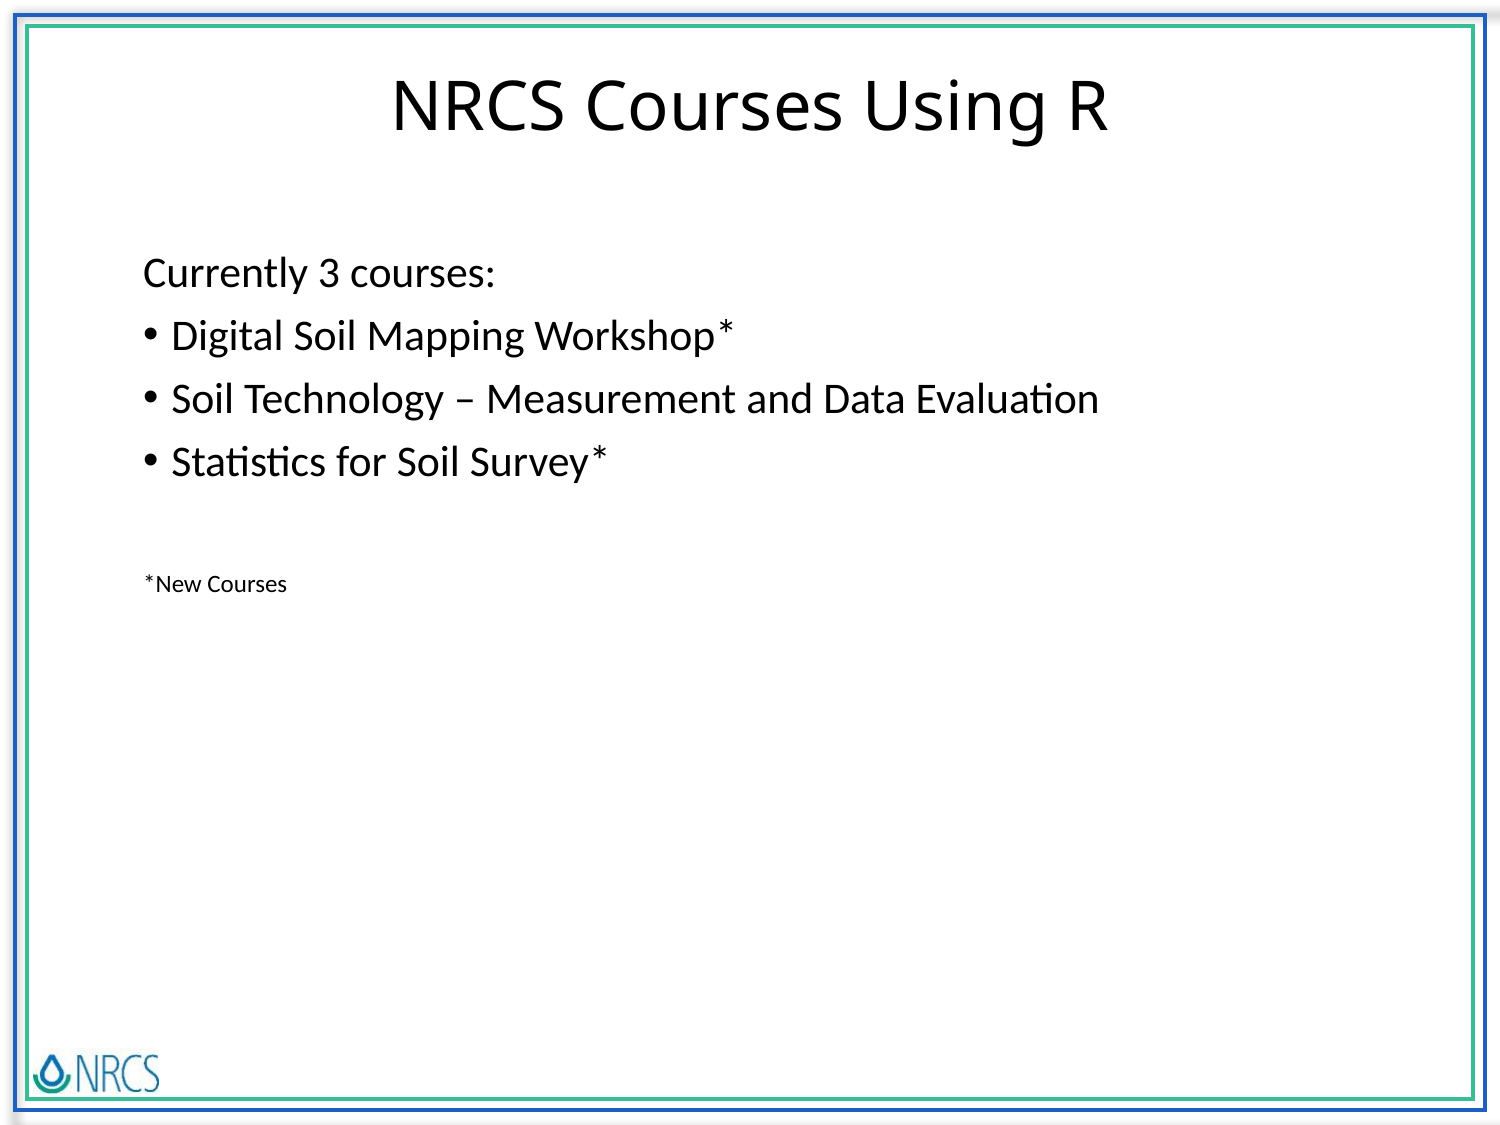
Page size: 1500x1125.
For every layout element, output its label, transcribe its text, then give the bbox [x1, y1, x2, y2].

text_box Currently 3 courses: Digital Soil Mapping Workshop* Soil Technology – Measurement and Data Evaluation Statistics for Soil Survey* *New Courses [128, 242, 1422, 1125]
list [103, 217, 1397, 1115]
picture [33, 1048, 103, 1094]
title NRCS Courses Using R [103, 0, 1397, 217]
